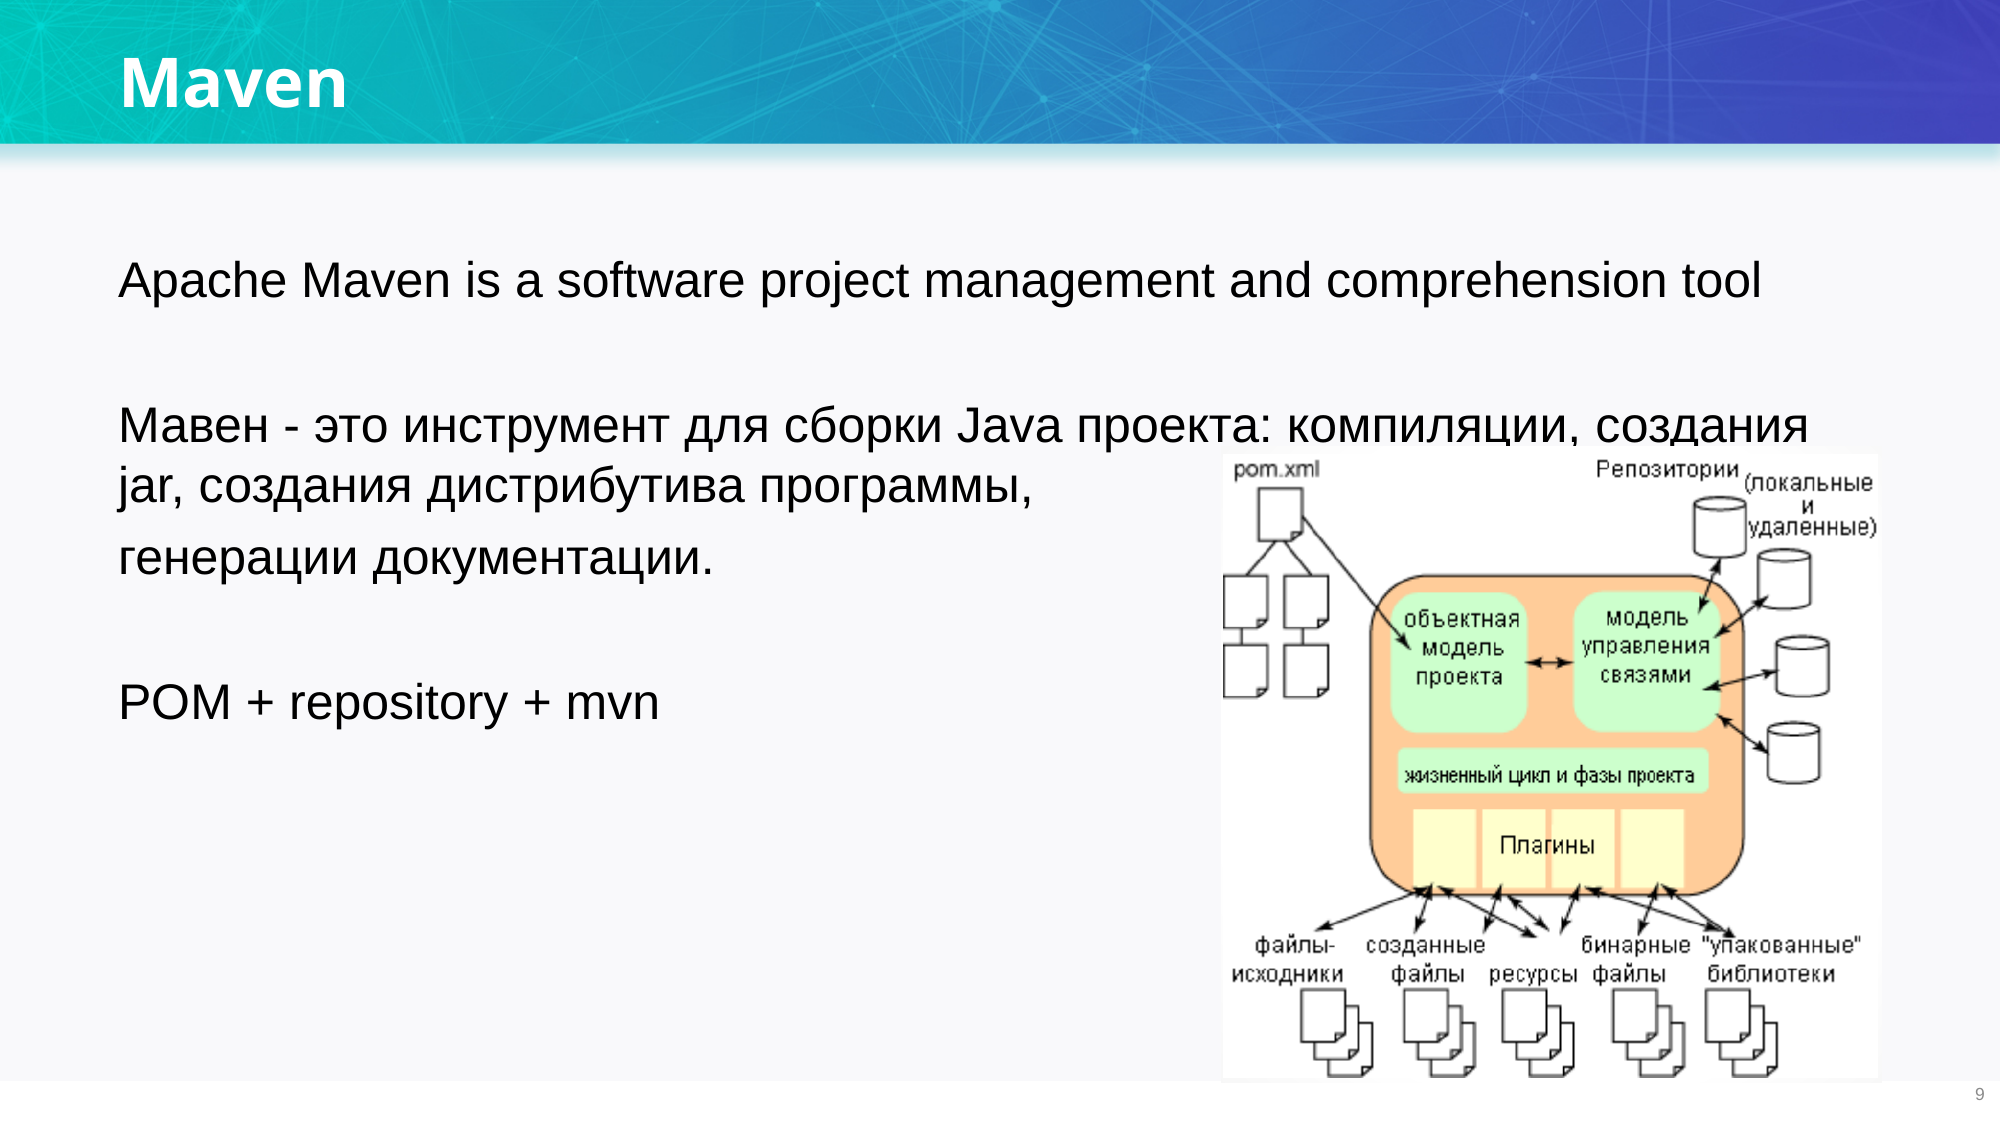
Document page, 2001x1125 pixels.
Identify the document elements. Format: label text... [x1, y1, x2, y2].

picture [0, 0, 2000, 1083]
slide_number 9 [1955, 1082, 2000, 1104]
